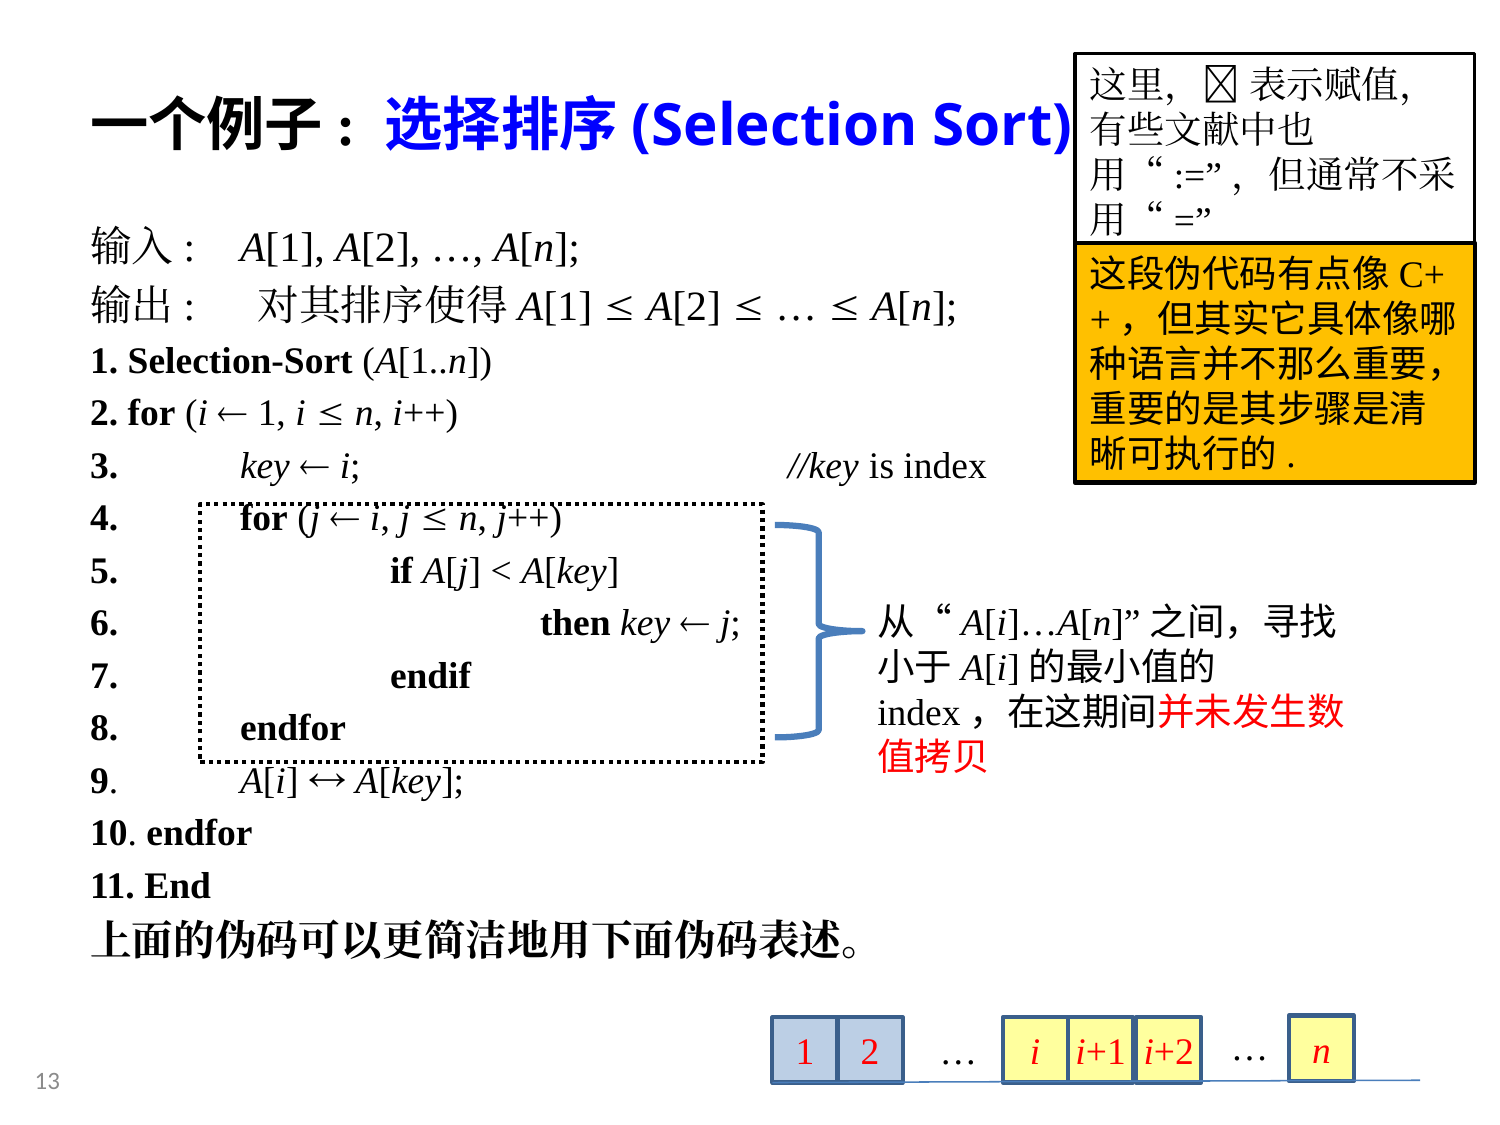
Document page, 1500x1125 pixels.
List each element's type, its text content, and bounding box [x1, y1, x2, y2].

text_box i [1001, 1015, 1066, 1078]
text_box 从“A[i]…A[n]”之间，寻找小于A[i]的最小值的index，在这期间并未发生数值拷贝 [862, 590, 1363, 786]
text_box … [1216, 1015, 1284, 1076]
text_box 2 [835, 1015, 905, 1078]
text_box [774, 524, 862, 739]
text_box i+1 [1066, 1015, 1134, 1078]
text_box n [1287, 1013, 1356, 1078]
title 一个例子: 选择排序(Selection Sort) [75, 45, 1425, 200]
list 输入: A[1], A[2], …, A[n]; 输出: 对其排序使得A[1]  A[2]  …  A[n]; 1. Selection-Sort (A[1..n]) 2. for (i  1, i  n, i++) 3. key  i; //key is index 4. for (j  i, j  n, j++) 5. if A[j] < A[key] 6. then key  j; 7. endif 8. endfor 9. A[i]  A[key]; 10. endfor 11. End 上面的伪码可以更简洁地用下面伪码表述。 [75, 212, 1425, 1005]
text_box i+2 [1134, 1015, 1203, 1078]
text_box 1 [770, 1015, 835, 1080]
slide_number 13 [0, 1050, 75, 1110]
text_box 这里， 表示赋值，有些文献中也用“:=”，但通常不采用“=” [1074, 53, 1475, 242]
text_box [198, 502, 765, 764]
text_box 这段伪代码有点像C++，但其实它具体像哪种语言并不那么重要，重要的是其步骤是清晰可执行的. [1074, 242, 1475, 483]
text_box … [924, 1019, 993, 1078]
